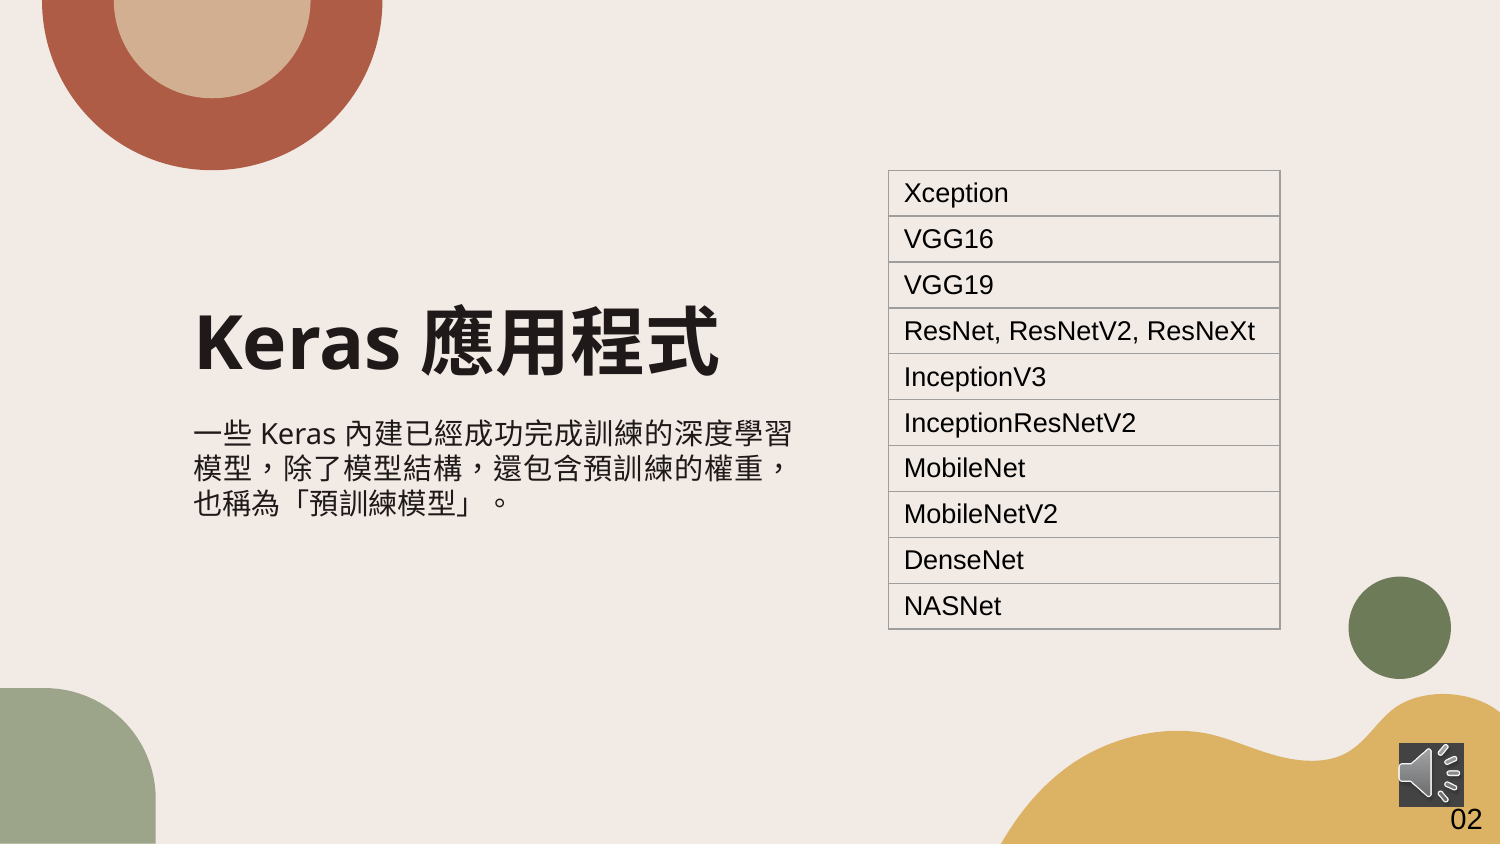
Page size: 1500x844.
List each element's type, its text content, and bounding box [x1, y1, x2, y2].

table_cell MobileNet [889, 446, 1279, 491]
table_header Xception [889, 171, 1279, 215]
table_cell NASNet [889, 584, 1279, 628]
table_cell InceptionResNetV2 [889, 400, 1279, 445]
picture [1397, 741, 1465, 809]
subtitle 一些Keras內建已經成功完成訓練的深度學習模型，除了模型結構，還包含預訓練的權重，也稱為「預訓練模型」。 [178, 400, 809, 565]
table_cell VGG16 [889, 217, 1279, 261]
table_cell DenseNet [889, 538, 1279, 583]
title Keras應用程式 [178, 272, 736, 400]
text_box 02 [1435, 793, 1500, 843]
table_cell MobileNetV2 [889, 492, 1279, 537]
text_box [41, 0, 383, 171]
table_cell ResNet, ResNetV2, ResNeXt [889, 309, 1279, 353]
table_cell InceptionV3 [889, 354, 1279, 399]
text_box [1348, 576, 1451, 679]
table_cell VGG19 [889, 263, 1279, 307]
